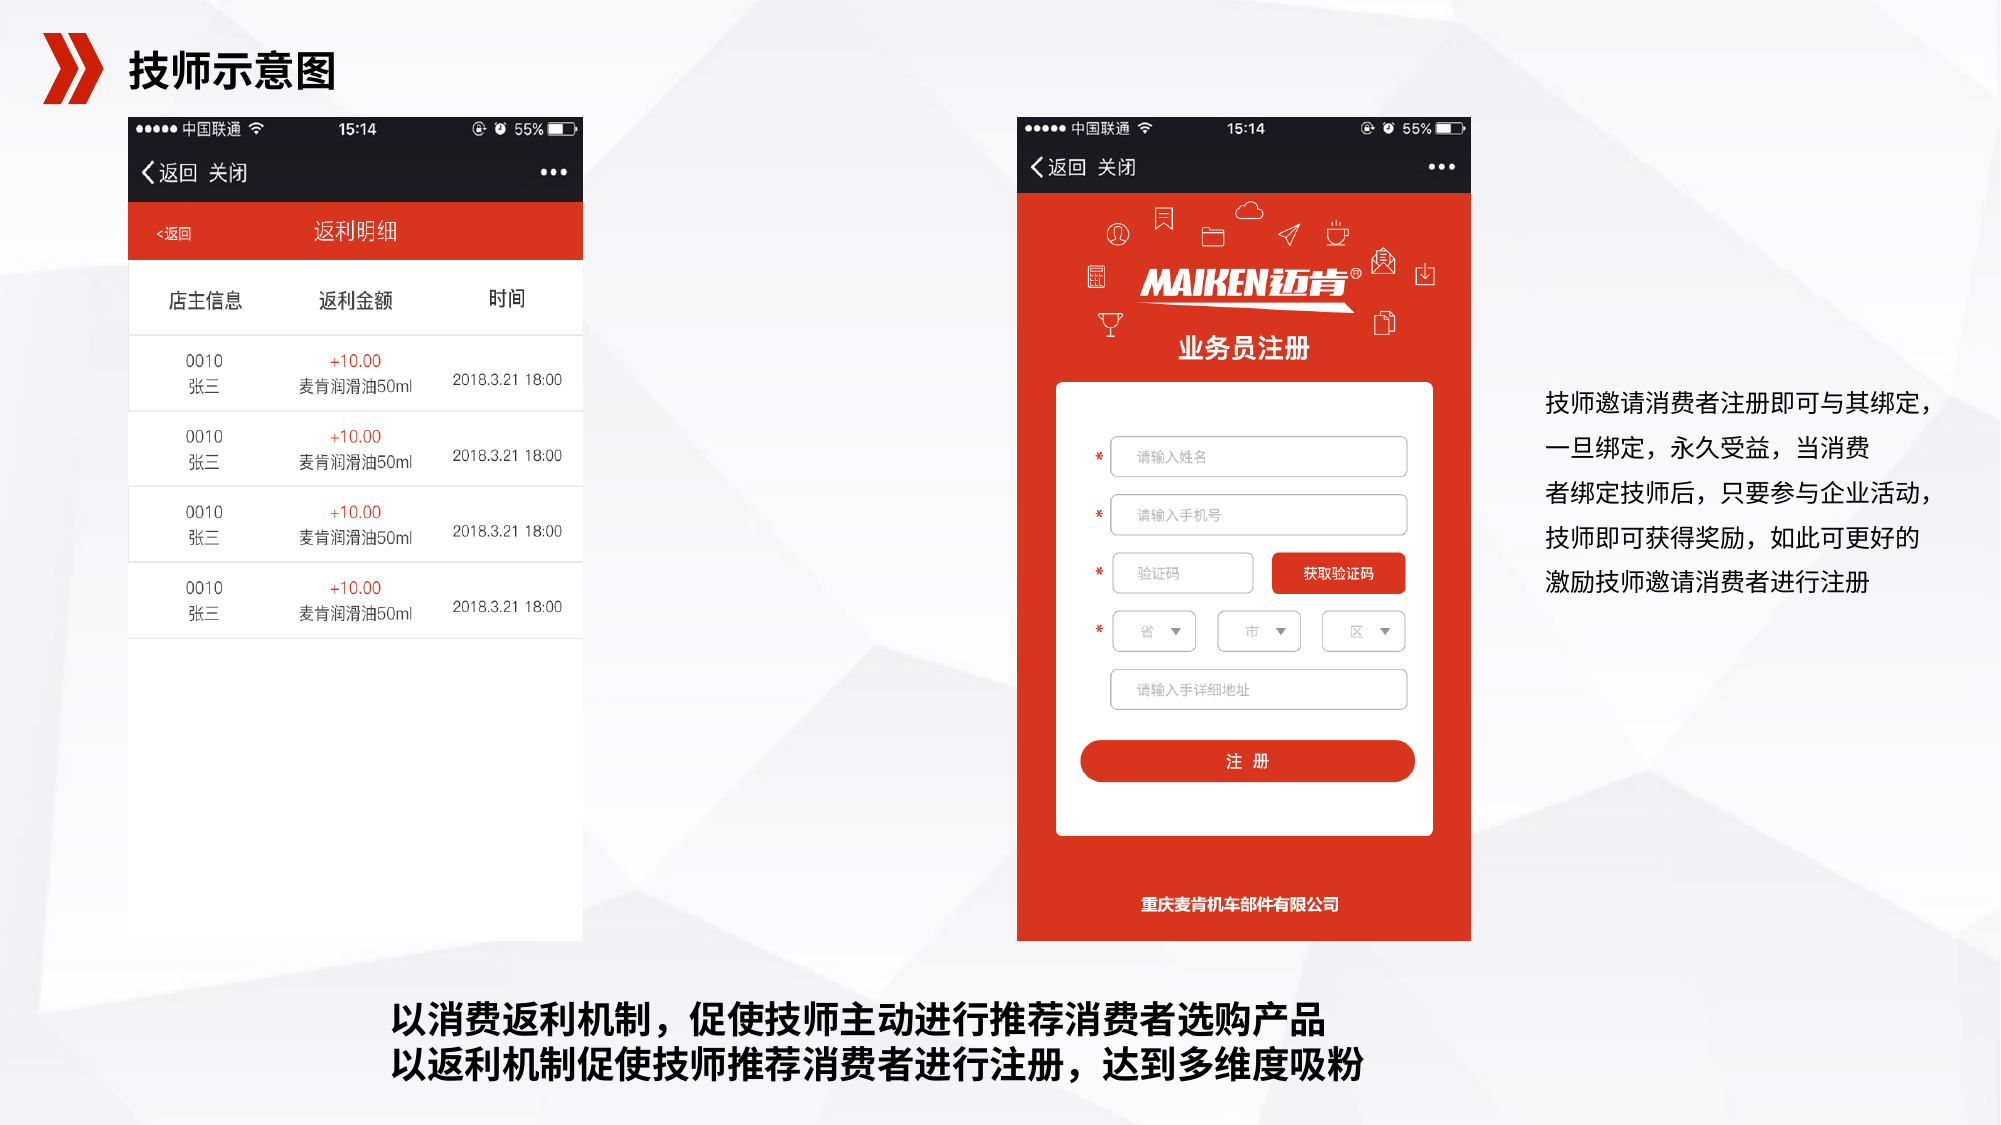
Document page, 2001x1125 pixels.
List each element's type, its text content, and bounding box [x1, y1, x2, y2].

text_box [43, 33, 104, 105]
text_box 技师邀请消费者注册即可与其绑定，一旦绑定，永久受益，当消费 者绑定技师后，只要参与企业活动，技师即可获得奖励，如此可更好的激励技师邀请消费者进行注册 [1530, 365, 1948, 605]
picture [0, 0, 2000, 1125]
text_box 技师示意图 [128, 44, 645, 96]
text_box 以消费返利机制，促使技师主动进行推荐消费者选购产品 以返利机制促使技师推荐消费者进行注册，达到多维度吸粉 [374, 989, 1412, 1094]
